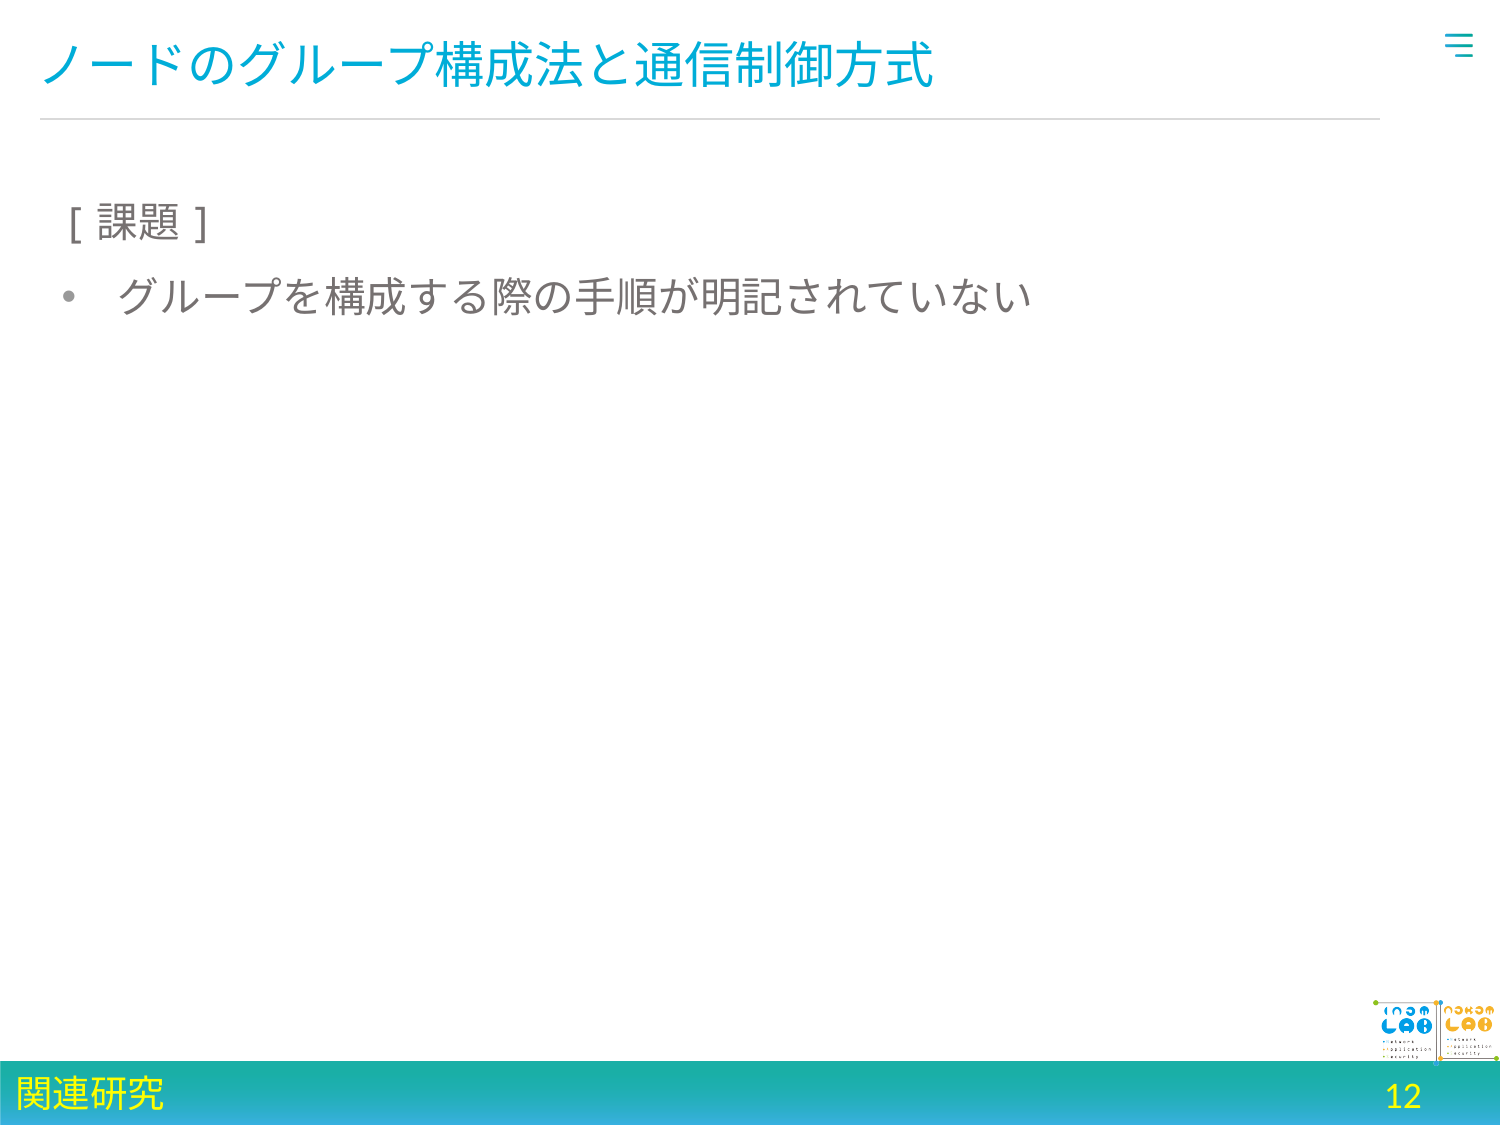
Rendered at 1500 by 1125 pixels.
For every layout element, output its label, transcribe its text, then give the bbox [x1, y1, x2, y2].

picture [621, 1000, 1500, 1125]
list [課題] グループを構成する際の手順が明記されていない [40, 156, 1427, 1037]
subtitle 関連研究 [0, 1060, 621, 1125]
picture [1445, 33, 1473, 57]
title ノードのグループ構成法と通信制御方式 [22, 16, 1421, 120]
